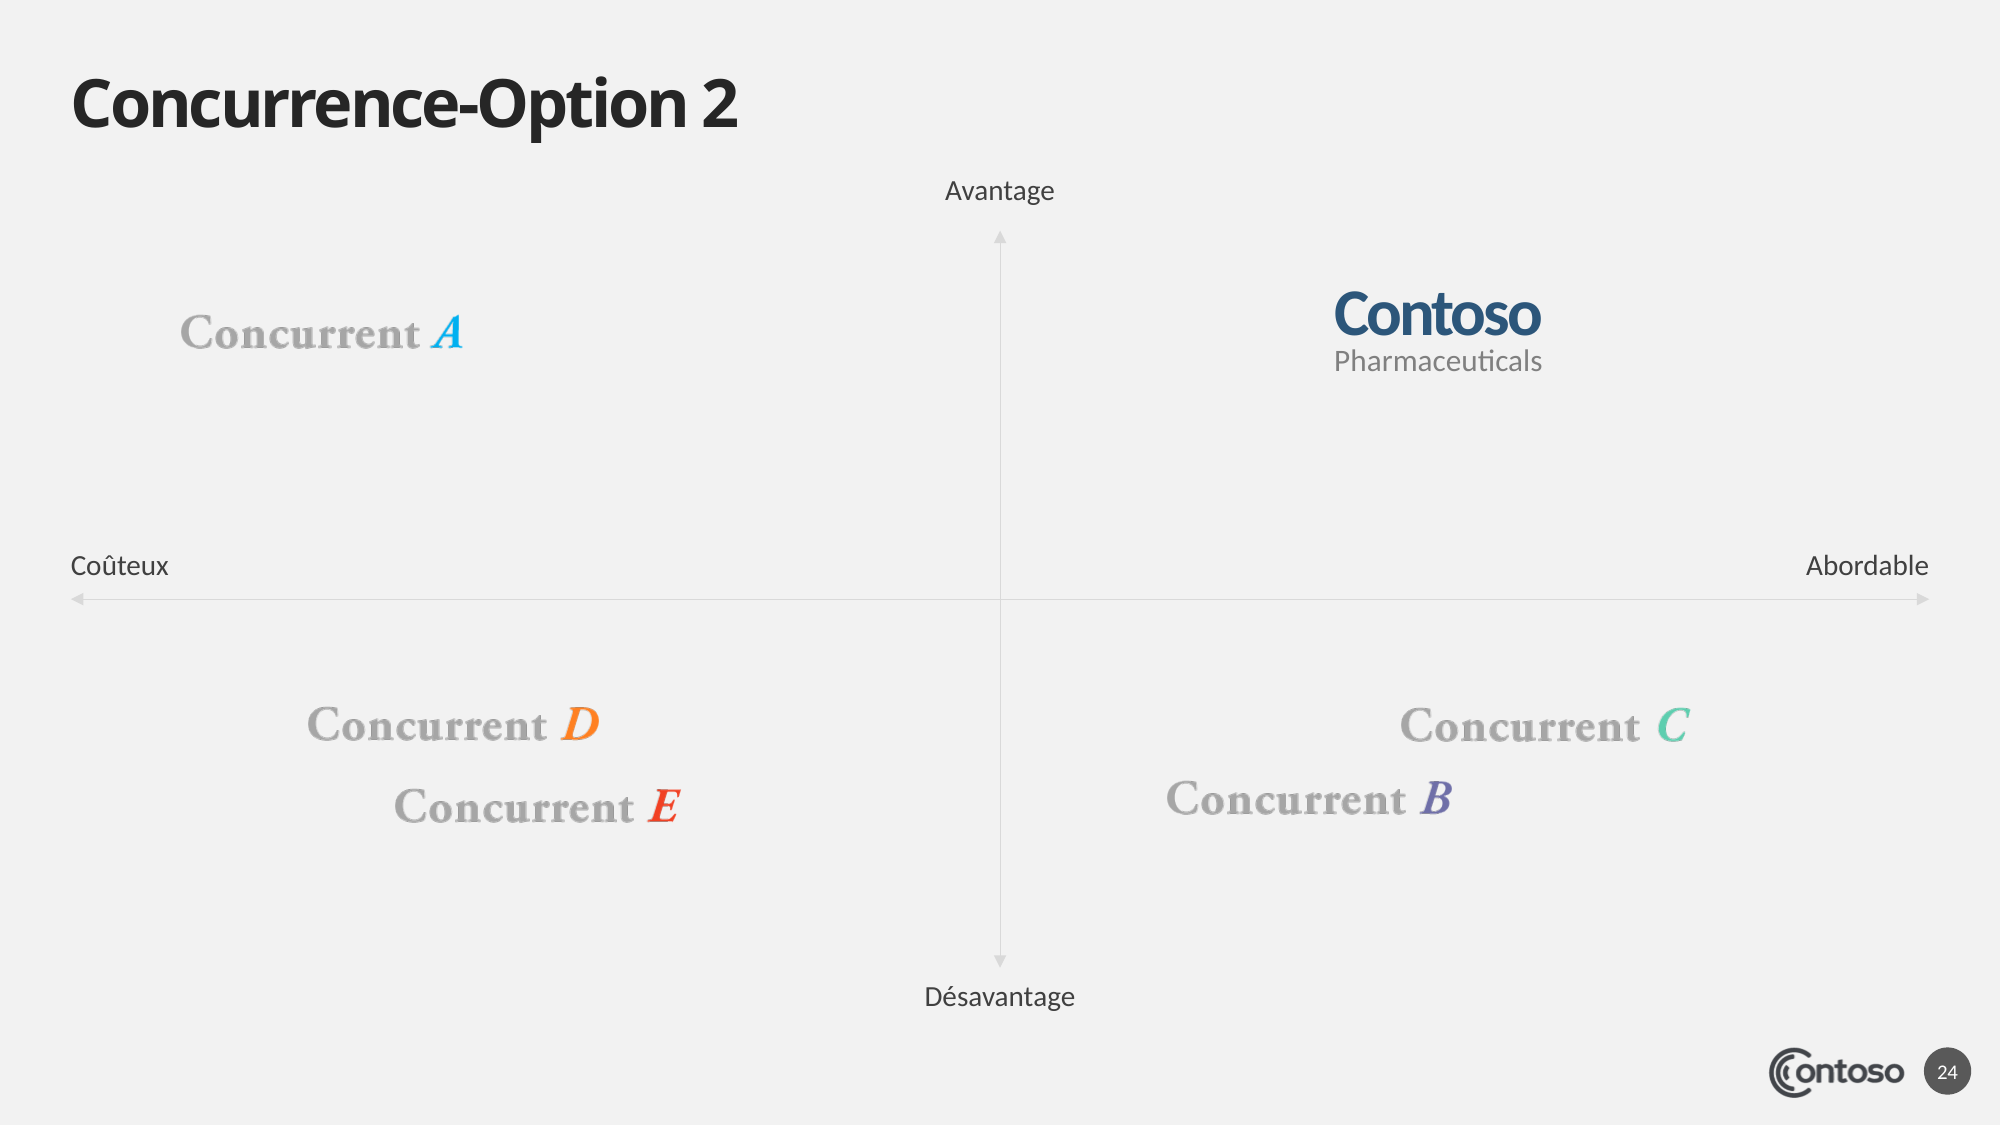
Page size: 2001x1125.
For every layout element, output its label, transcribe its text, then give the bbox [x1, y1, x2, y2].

slide_number 24 [1923, 1047, 1972, 1095]
title Concurrence-Option 2 [70, 70, 1735, 142]
list Coûteux [70, 550, 396, 592]
list Désavantage [837, 981, 1163, 1023]
picture [148, 285, 497, 392]
picture [276, 678, 714, 867]
text_box Contoso Pharmaceuticals [1309, 296, 1569, 379]
picture [1134, 679, 1719, 859]
list Abordable [1604, 550, 1930, 592]
list Avantage [837, 175, 1163, 217]
